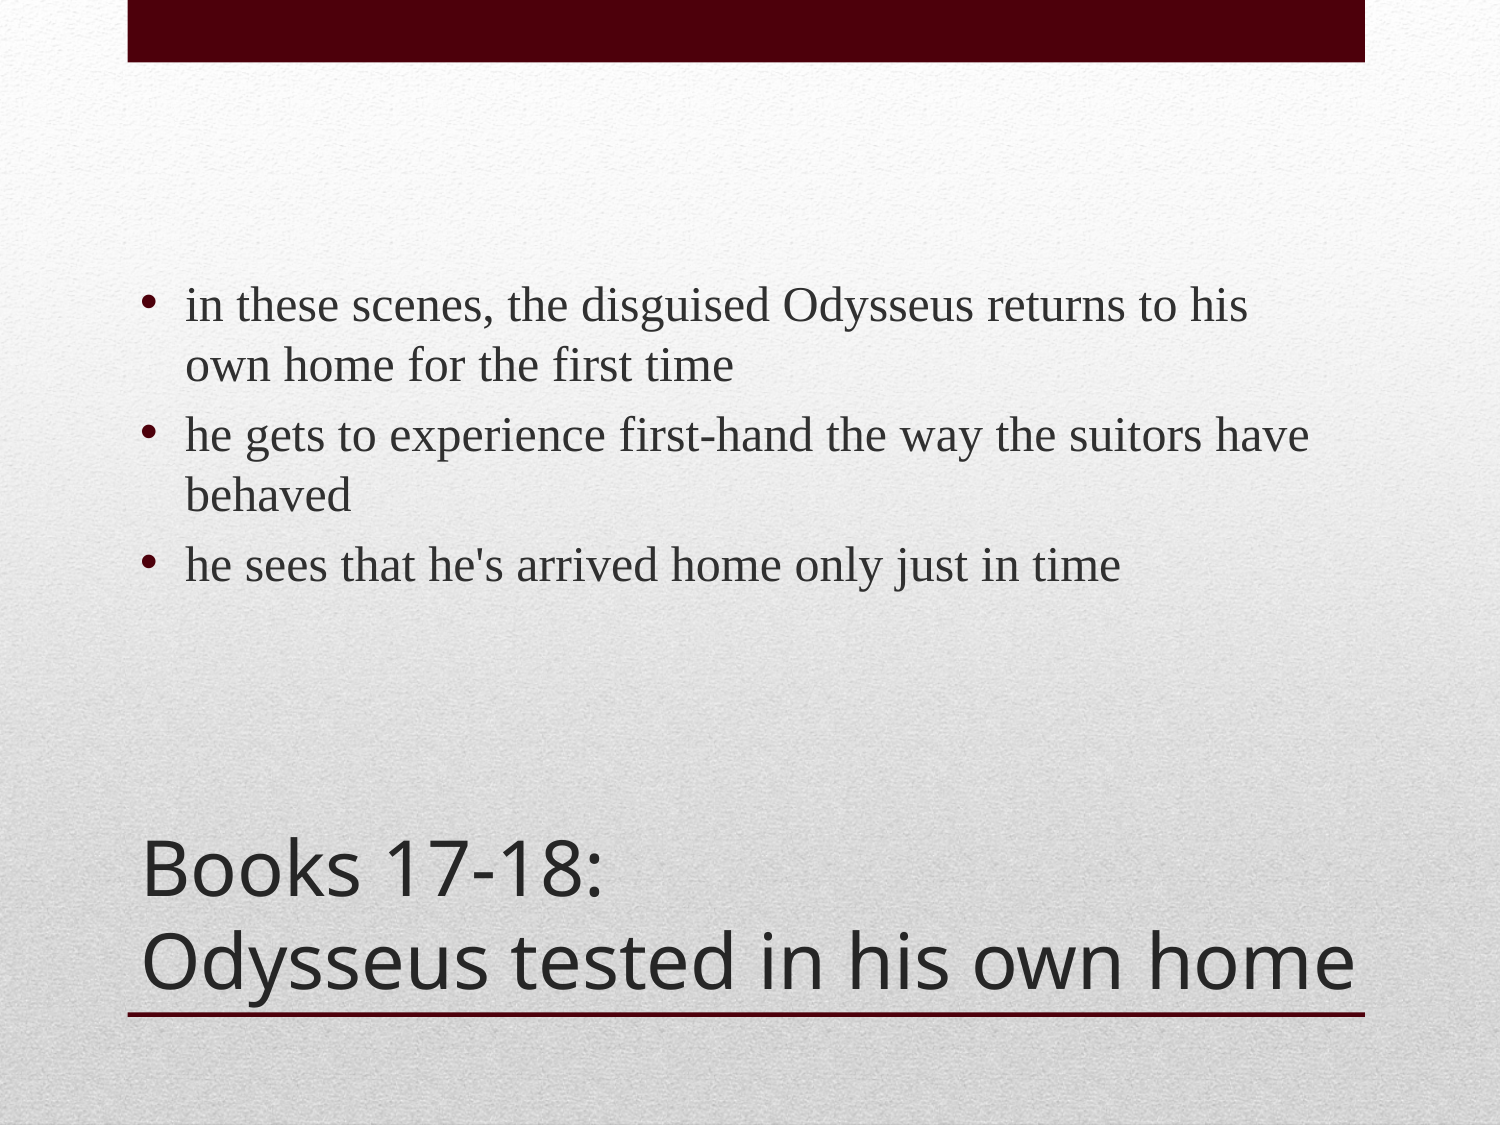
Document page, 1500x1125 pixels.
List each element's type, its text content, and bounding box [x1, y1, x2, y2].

title Books 17-18: Odysseus tested in his own home [125, 750, 1375, 1013]
list in these scenes, the disguised Odysseus returns to his own home for the first time he gets to experience first-hand the way the suitors have behaved he sees that he's arrived home only just in time [125, 112, 1363, 750]
